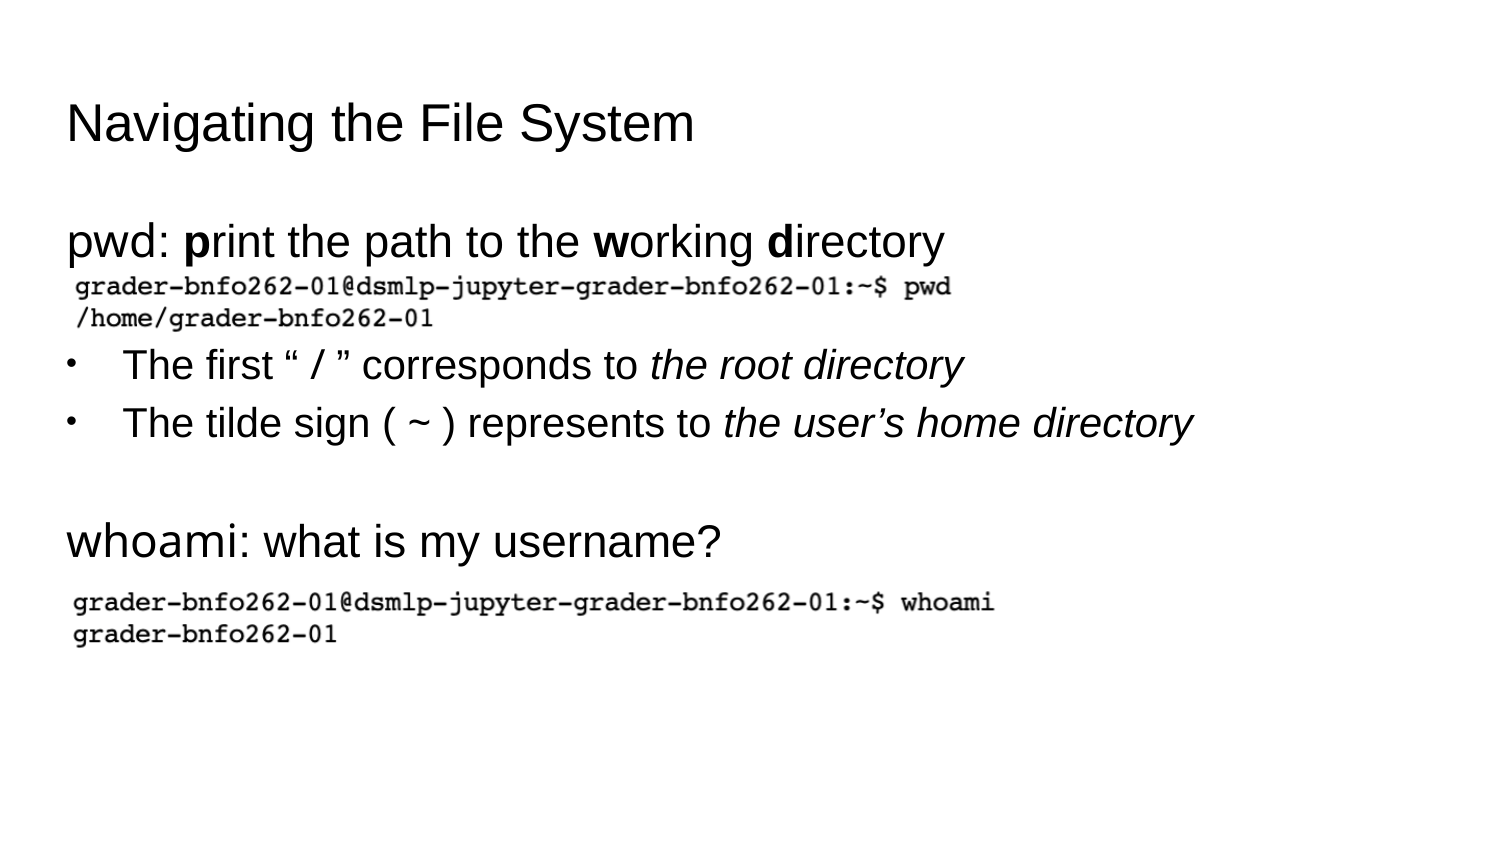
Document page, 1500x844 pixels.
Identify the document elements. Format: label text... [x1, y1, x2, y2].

picture [63, 271, 965, 337]
list pwd: print the path to the working directory The first “ / ” corresponds to the root directory The tilde sign ( ~ ) represents to the user’s home directory whoami: what is my username? [51, 189, 1272, 698]
title Navigating the File System [51, 72, 1449, 167]
picture [63, 587, 1004, 655]
